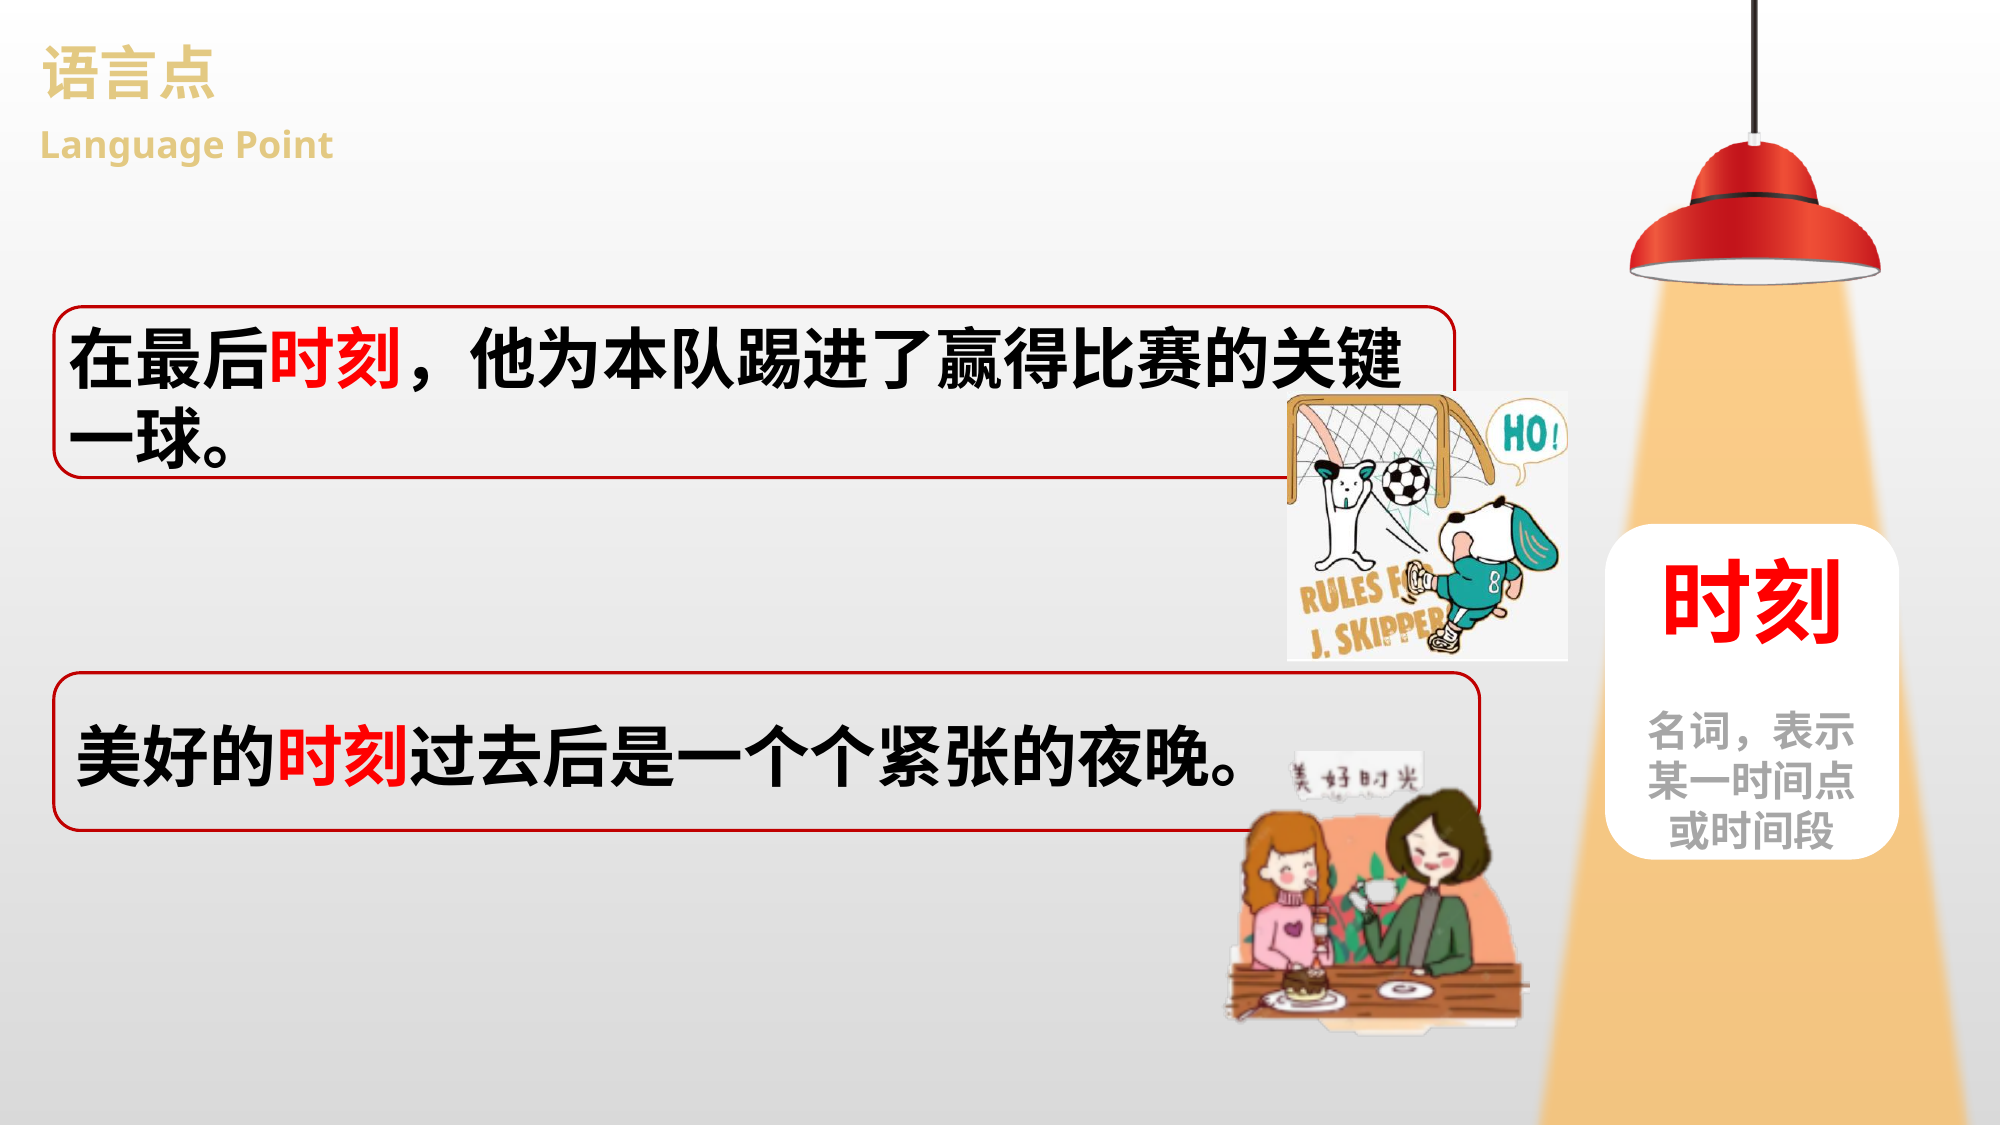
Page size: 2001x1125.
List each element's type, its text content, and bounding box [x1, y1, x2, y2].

text_box [1633, 295, 1876, 523]
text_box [1605, 523, 1900, 996]
text_box Language Point [24, 113, 349, 174]
picture [1218, 751, 1530, 1059]
picture [1287, 391, 1568, 662]
text_box [1545, 699, 1963, 1125]
picture [1603, 0, 1900, 295]
text_box 语言点 [27, 28, 1066, 114]
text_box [53, 672, 1530, 831]
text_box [53, 306, 1455, 486]
